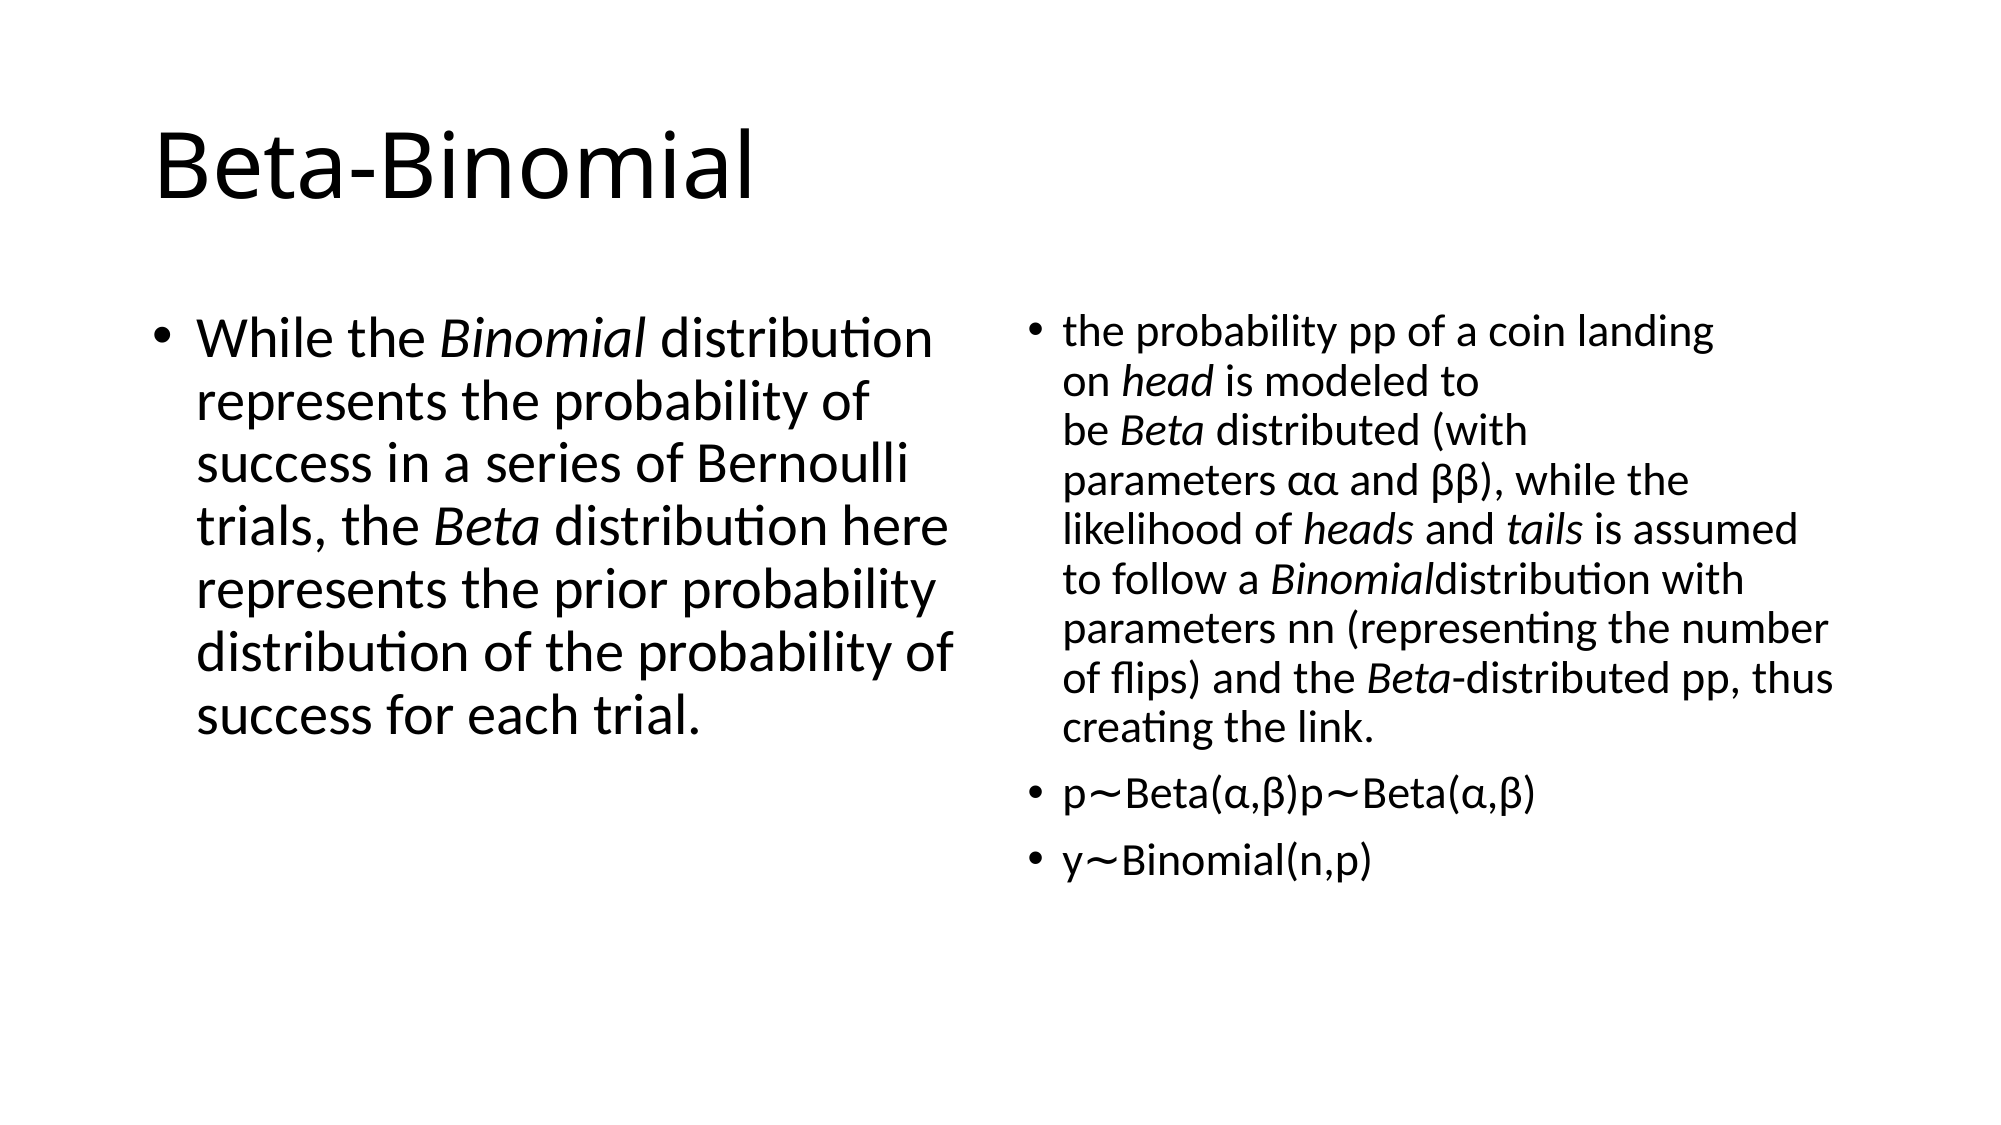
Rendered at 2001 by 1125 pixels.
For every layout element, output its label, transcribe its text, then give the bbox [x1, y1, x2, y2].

title Beta-Binomial [137, 59, 1863, 278]
list While the Binomial distribution represents the probability of success in a series of Bernoulli trials, the Beta distribution here represents the prior probability distribution of the probability of success for each trial. [137, 299, 988, 1014]
list the probability pp of a coin landing on head is modeled to be Beta distributed (with parameters αα and ββ), while the likelihood of heads and tails is assumed to follow a Binomialdistribution with parameters nn (representing the number of flips) and the Beta-distributed pp, thus creating the link. p∼Beta(α,β)p∼Beta(α,β) y∼Binomial(n,p) [1012, 299, 1863, 1014]
